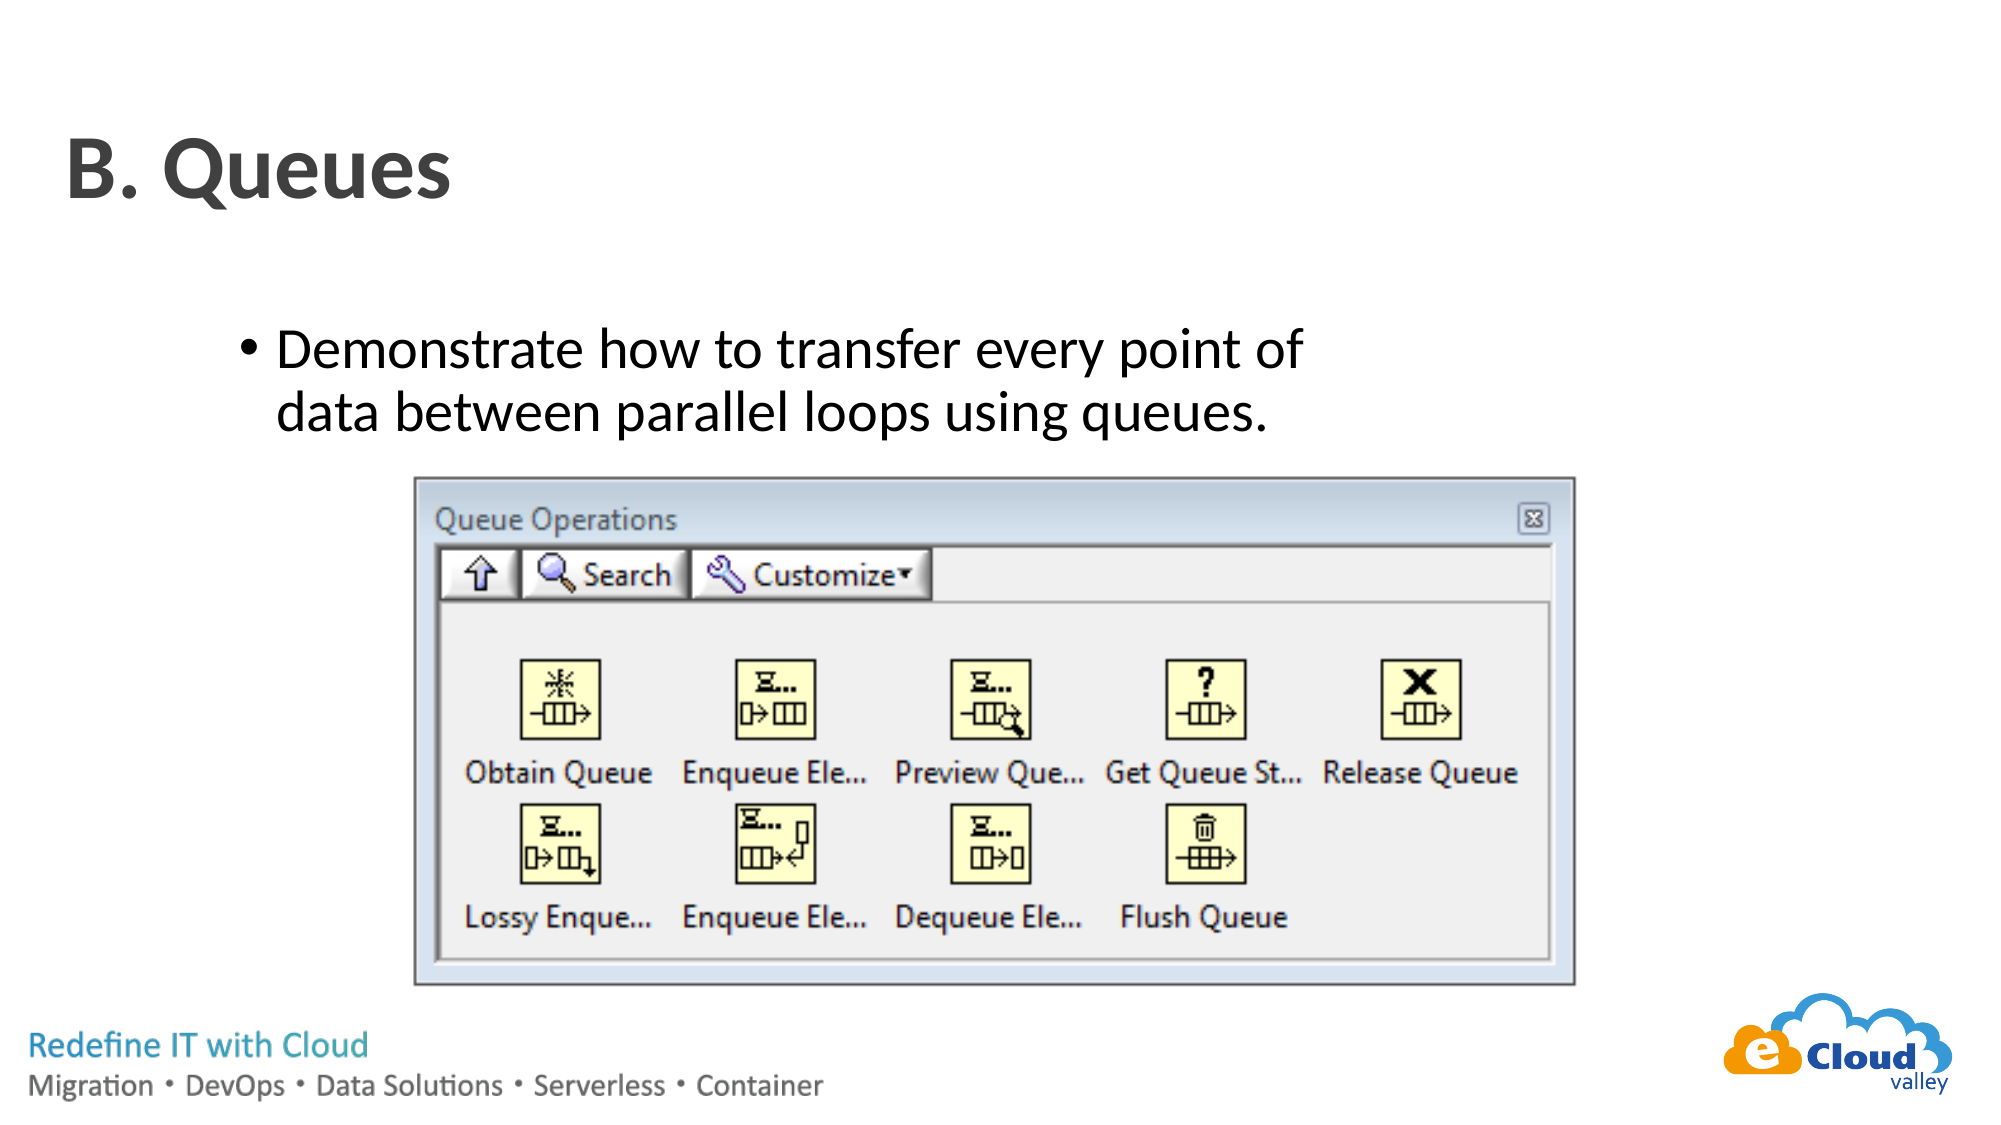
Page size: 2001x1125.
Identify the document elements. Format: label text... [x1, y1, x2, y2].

picture [1688, 961, 1987, 1124]
picture [412, 475, 1579, 989]
text_box Demonstrate how to transfer every point of data between parallel loops using queues. [224, 311, 1375, 446]
title B. Queues [50, 59, 1941, 278]
picture [11, 1012, 837, 1118]
